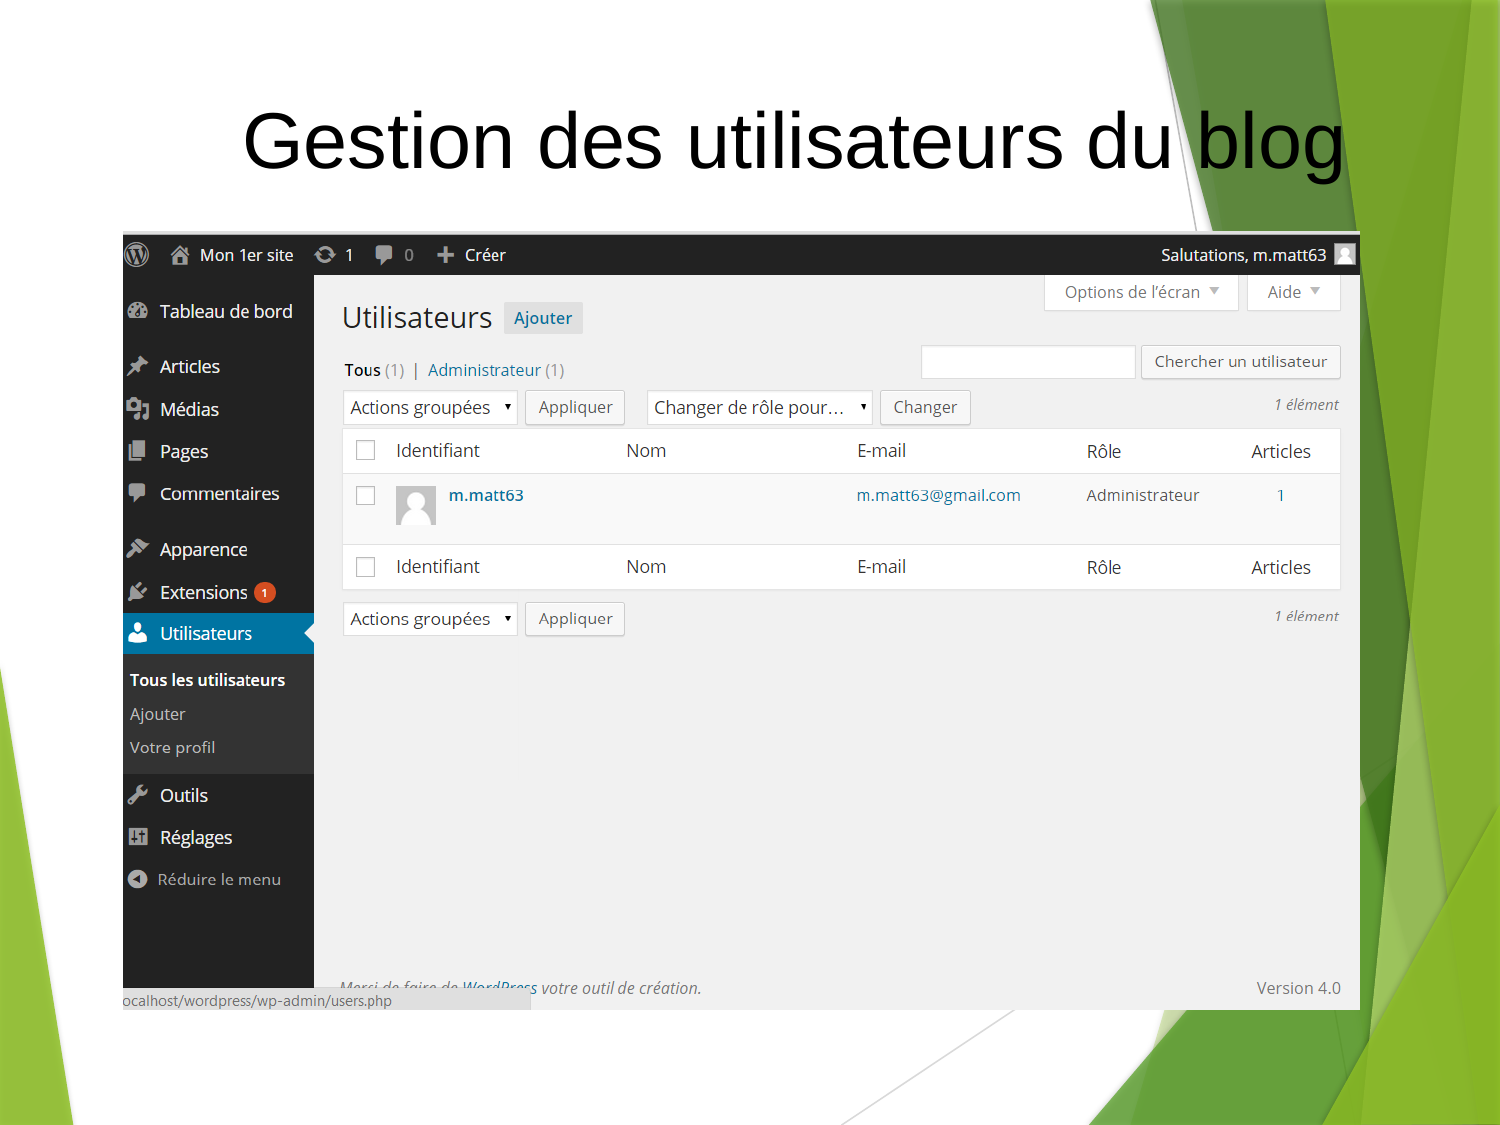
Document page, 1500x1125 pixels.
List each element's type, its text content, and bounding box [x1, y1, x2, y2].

text_box Gestion des utilisateurs du blog [242, 93, 1348, 230]
picture [134, 623, 141, 631]
picture [129, 633, 146, 642]
picture [123, 231, 1361, 1011]
